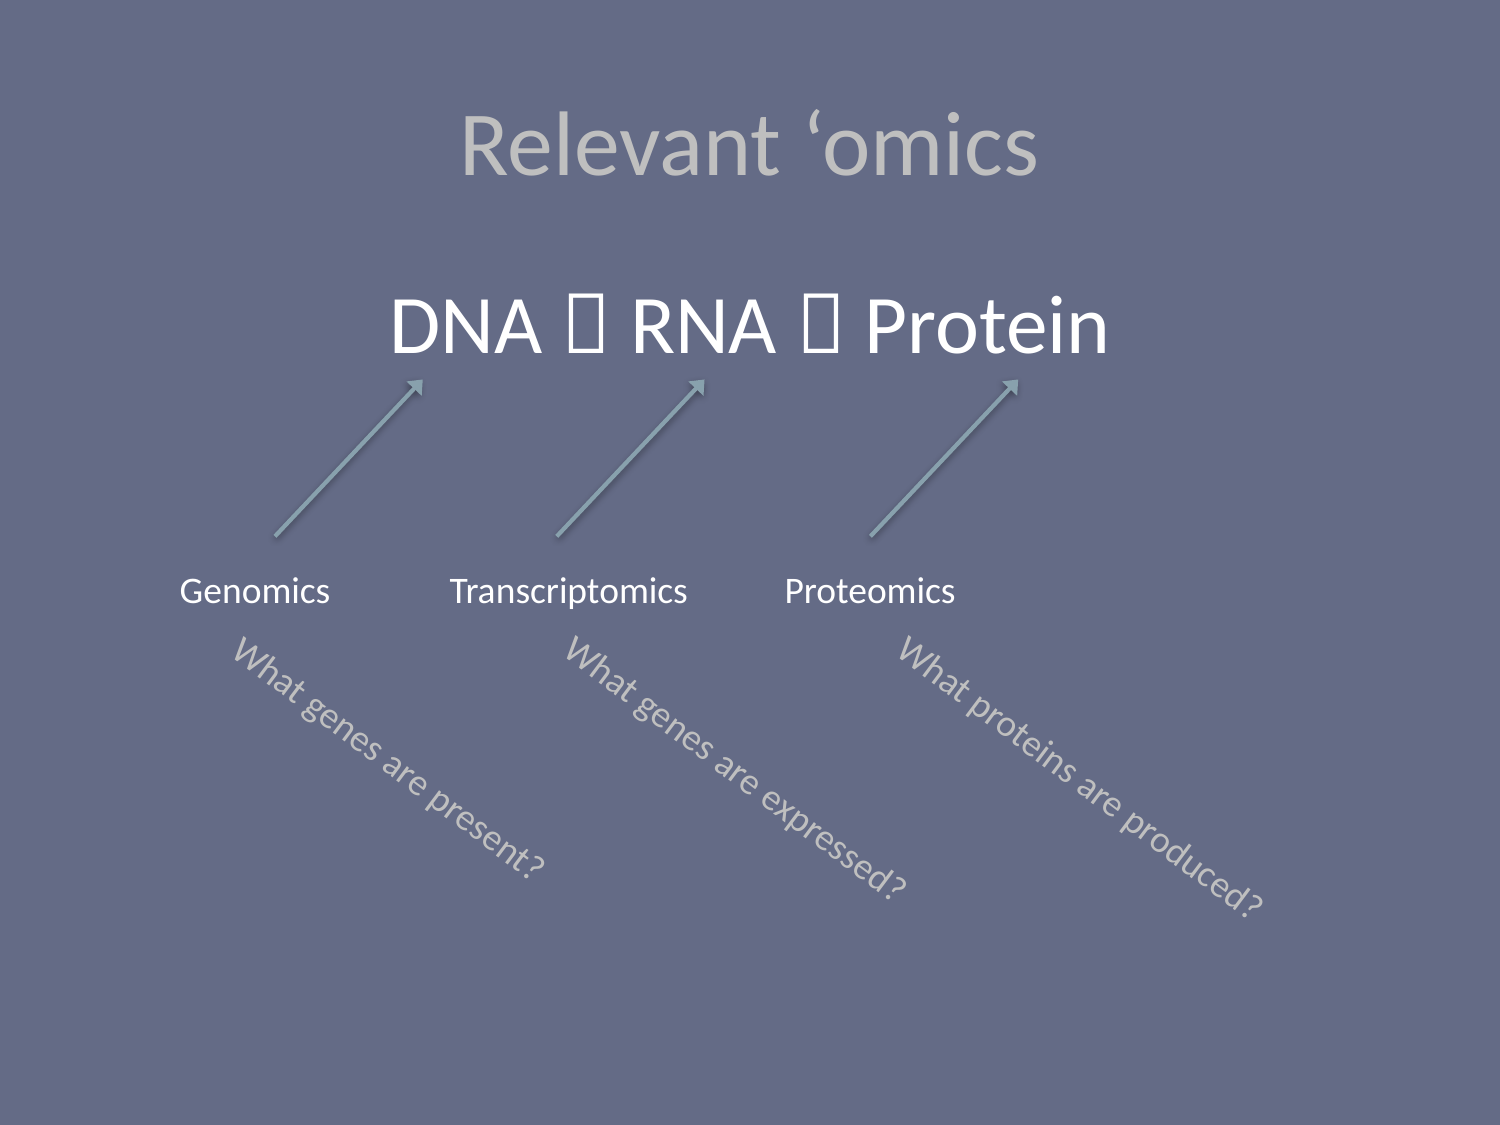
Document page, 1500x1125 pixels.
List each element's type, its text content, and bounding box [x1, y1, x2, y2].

list DNA  RNA  Protein [75, 262, 1425, 403]
title Relevant ‘omics [75, 45, 1425, 233]
text_box Transcriptomics [434, 559, 703, 619]
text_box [274, 379, 423, 537]
text_box Proteomics [769, 559, 971, 619]
text_box Genomics [164, 559, 346, 619]
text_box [870, 379, 1019, 537]
text_box What genes are expressed? [540, 609, 934, 927]
text_box What proteins are produced? [873, 610, 1290, 945]
text_box What genes are present? [208, 610, 573, 906]
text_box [556, 379, 705, 537]
